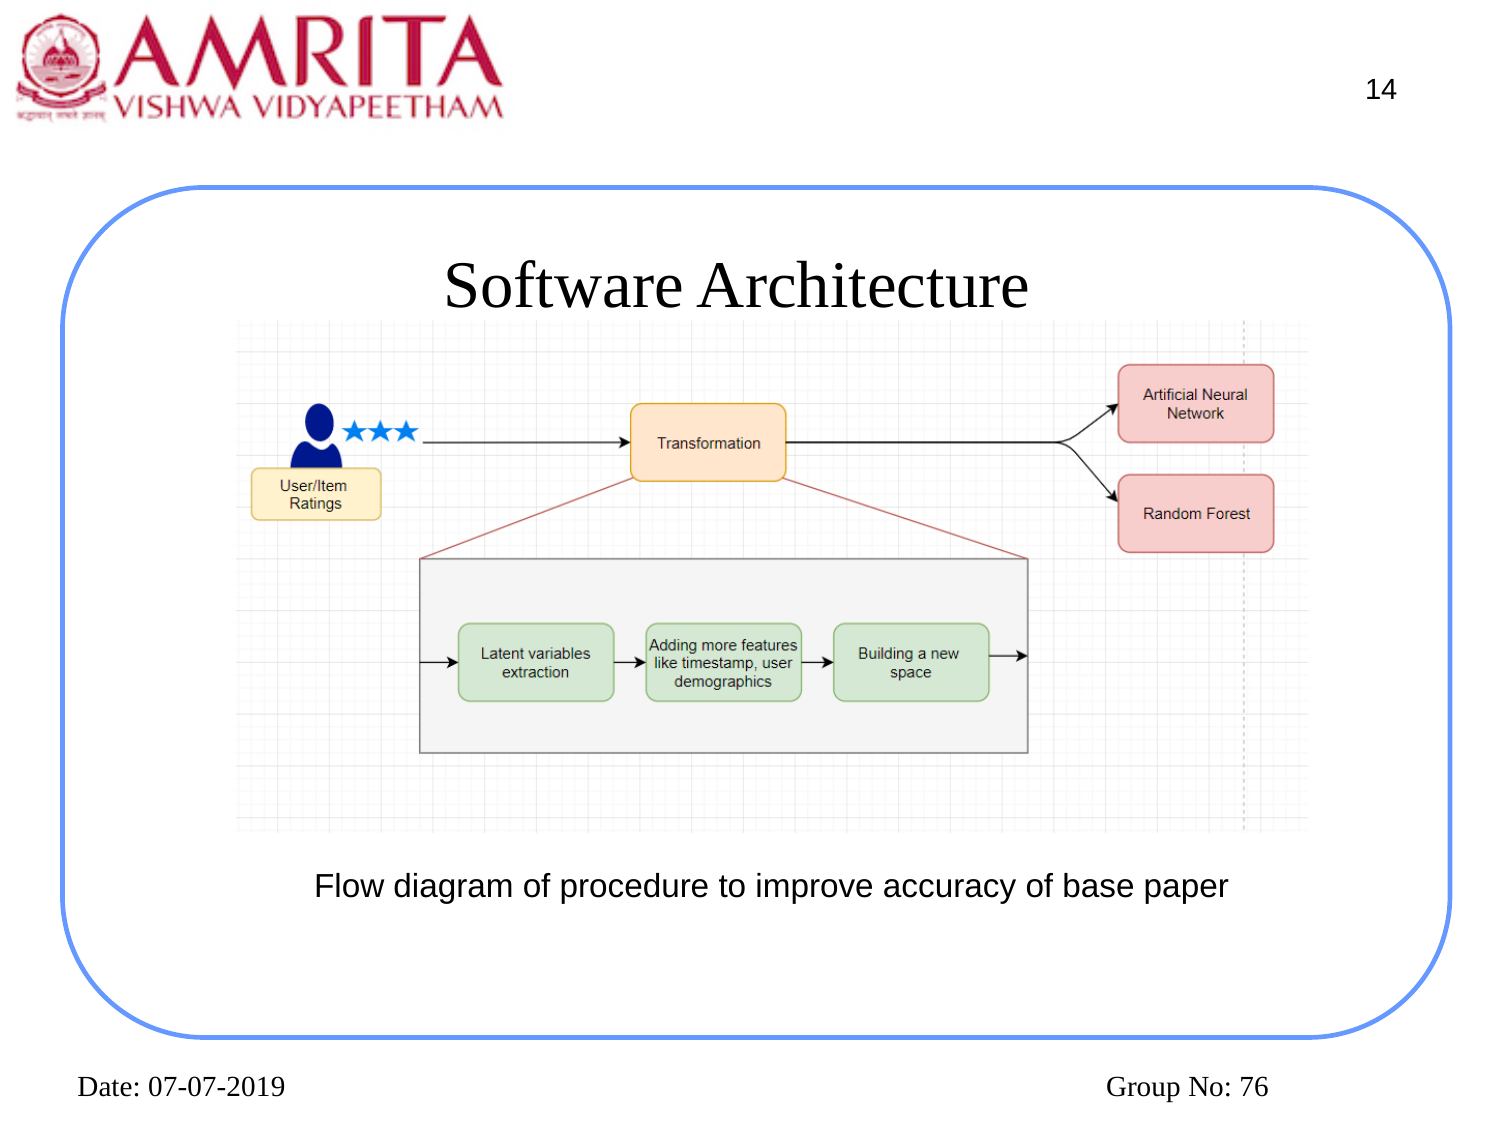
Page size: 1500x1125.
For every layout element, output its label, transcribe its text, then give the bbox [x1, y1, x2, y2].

picture [0, 0, 521, 136]
text_box Date: 07-07-2019 [62, 1059, 413, 1125]
text_box Group No: 76 [950, 1059, 1425, 1125]
picture [235, 320, 1309, 834]
title Software Architecture [99, 224, 1375, 338]
text_box ‹#› [1149, 62, 1413, 141]
text_box Flow diagram of procedure to improve accuracy of base paper [199, 849, 1346, 1003]
